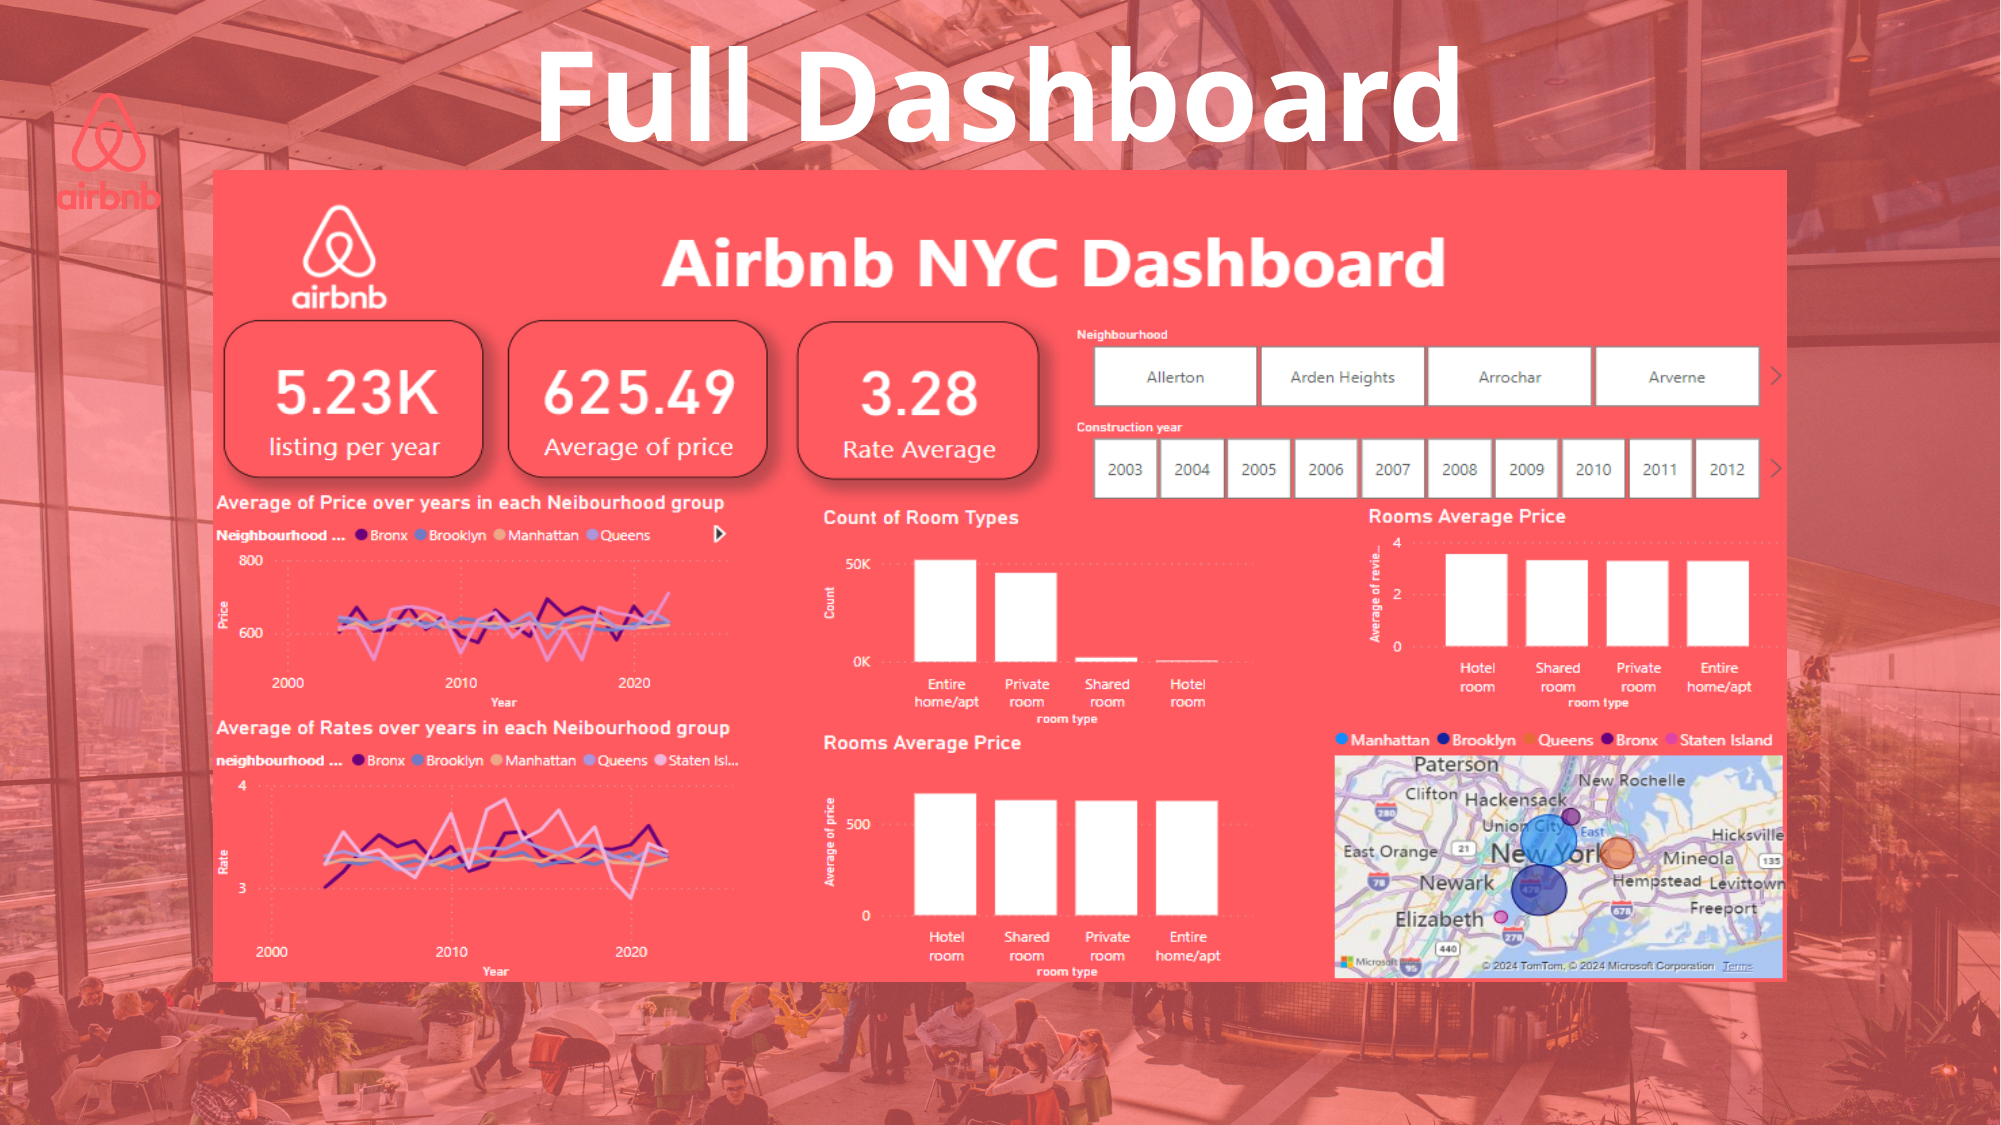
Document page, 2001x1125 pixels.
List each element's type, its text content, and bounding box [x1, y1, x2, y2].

text_box Full Dashboard [162, 53, 1838, 176]
text_box [0, 0, 2000, 1125]
picture [213, 170, 1787, 982]
